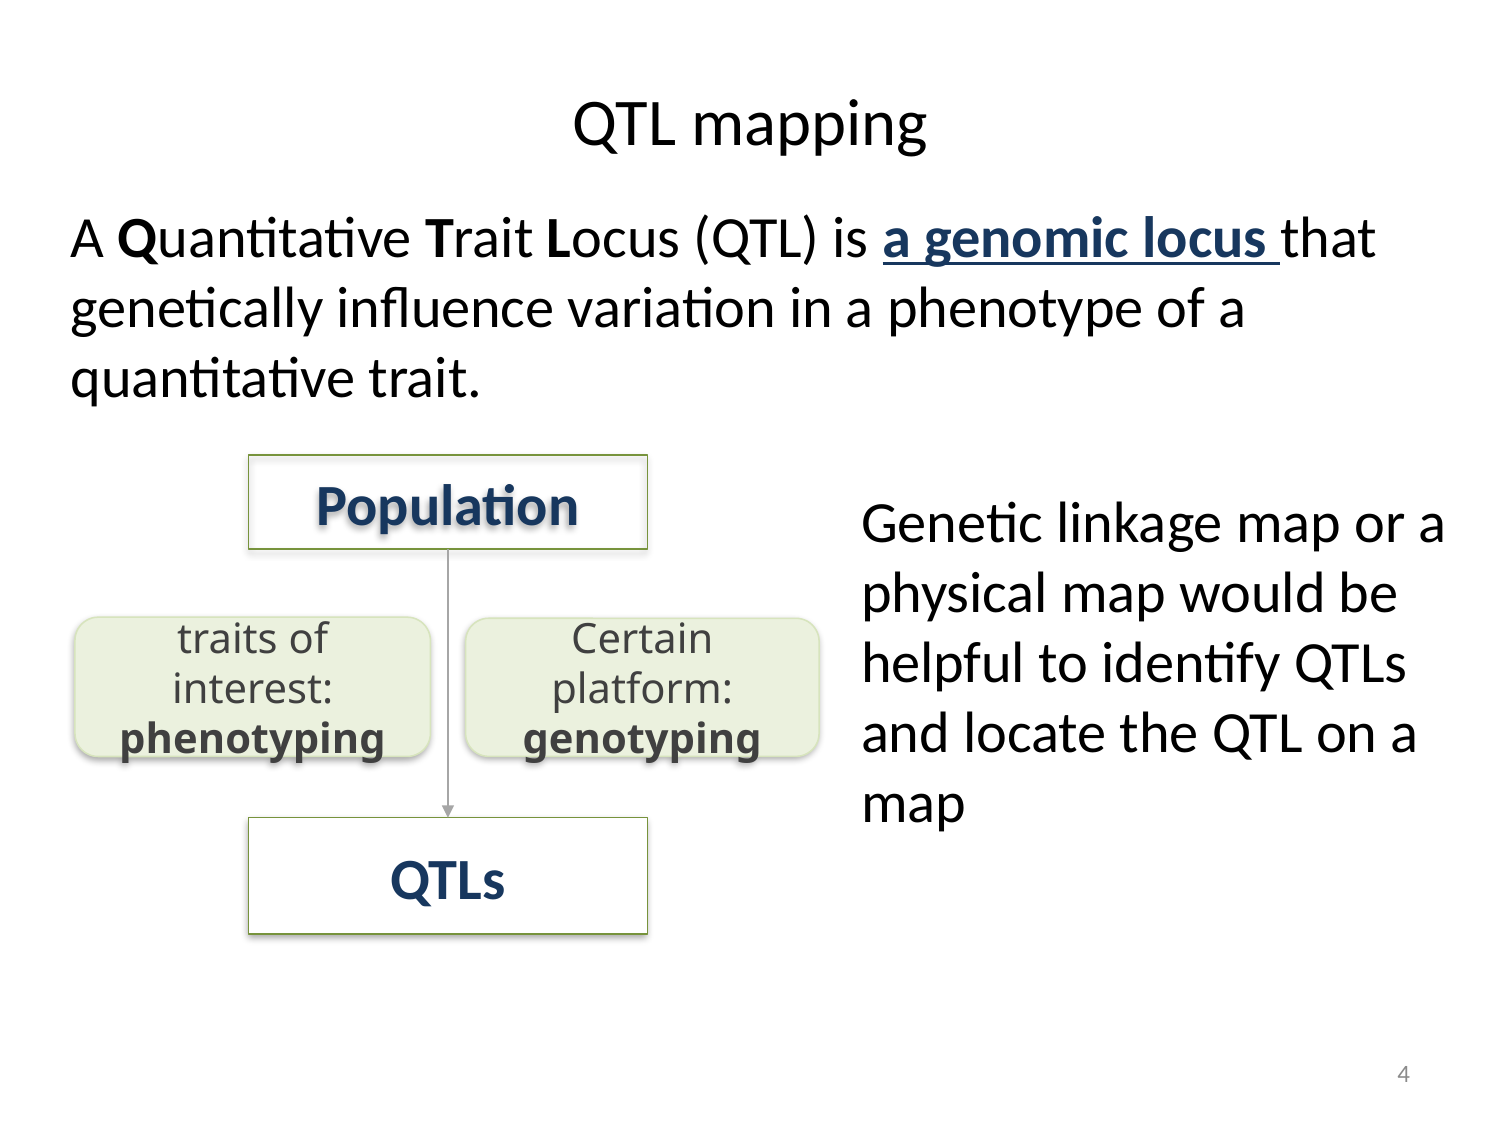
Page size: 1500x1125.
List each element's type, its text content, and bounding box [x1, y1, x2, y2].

text_box A Quantitative Trait Locus (QTL) is a genomic locus that genetically influence variation in a phenotype of a quantitative trait. [55, 192, 1464, 417]
slide_number 4 [1074, 1042, 1425, 1103]
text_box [248, 454, 648, 935]
text_box Genetic linkage map or a physical map would be helpful to identify QTLs and locate the QTL on a map [846, 476, 1464, 842]
text_box Certain platform: genotyping [652, 617, 820, 758]
text_box traits of interest: phenotyping [74, 616, 243, 758]
title QTL mapping [75, 45, 1425, 192]
